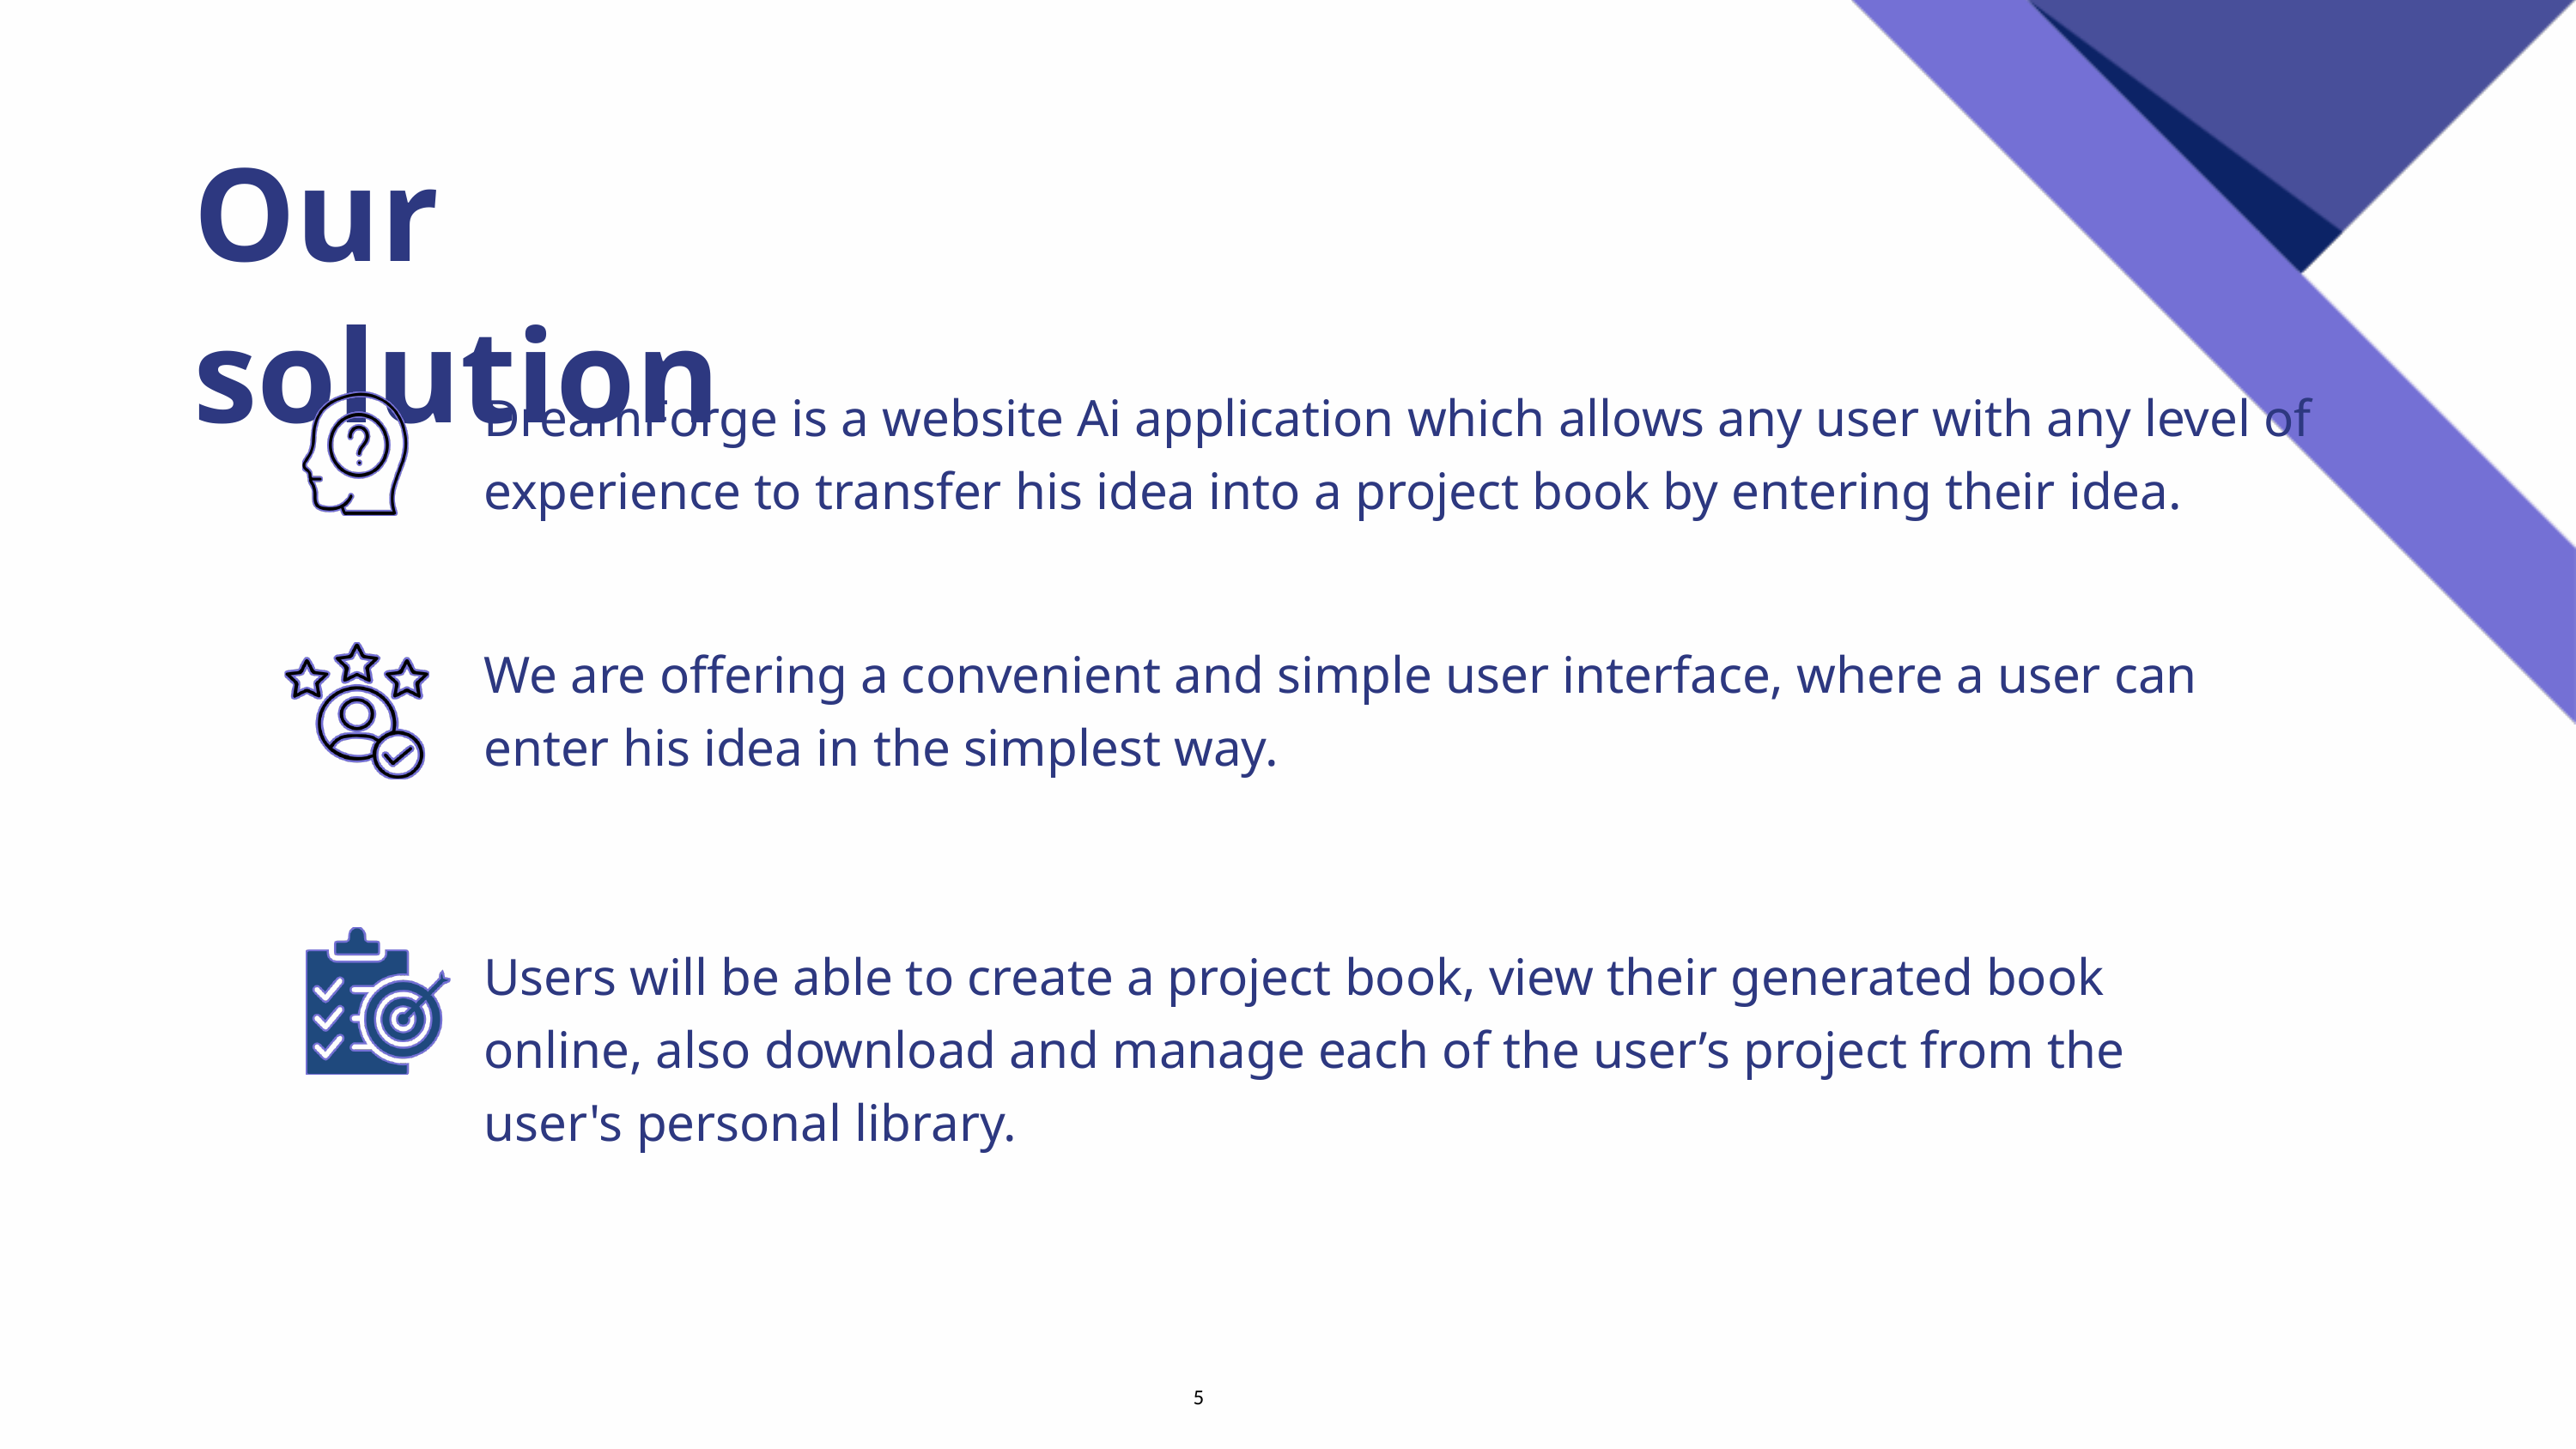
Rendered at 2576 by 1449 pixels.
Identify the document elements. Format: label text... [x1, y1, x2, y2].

text_box Our solution [193, 126, 827, 449]
text_box We are offering a convenient and simple user interface, where a user can enter his idea in the simplest way. [483, 630, 2276, 777]
text_box [1851, 0, 2576, 724]
text_box [301, 391, 409, 516]
text_box [306, 927, 451, 1075]
slide_number 5 [1174, 1371, 1218, 1422]
text_box Users will be able to create a project book, view their generated book online, also download and manage each of the user’s project from the user's personal library. [483, 931, 2276, 1151]
text_box DreamForge is a website Ai application which allows any user with any level of experience to transfer his idea into a project book by entering their idea. [483, 373, 2319, 519]
text_box [284, 642, 430, 779]
